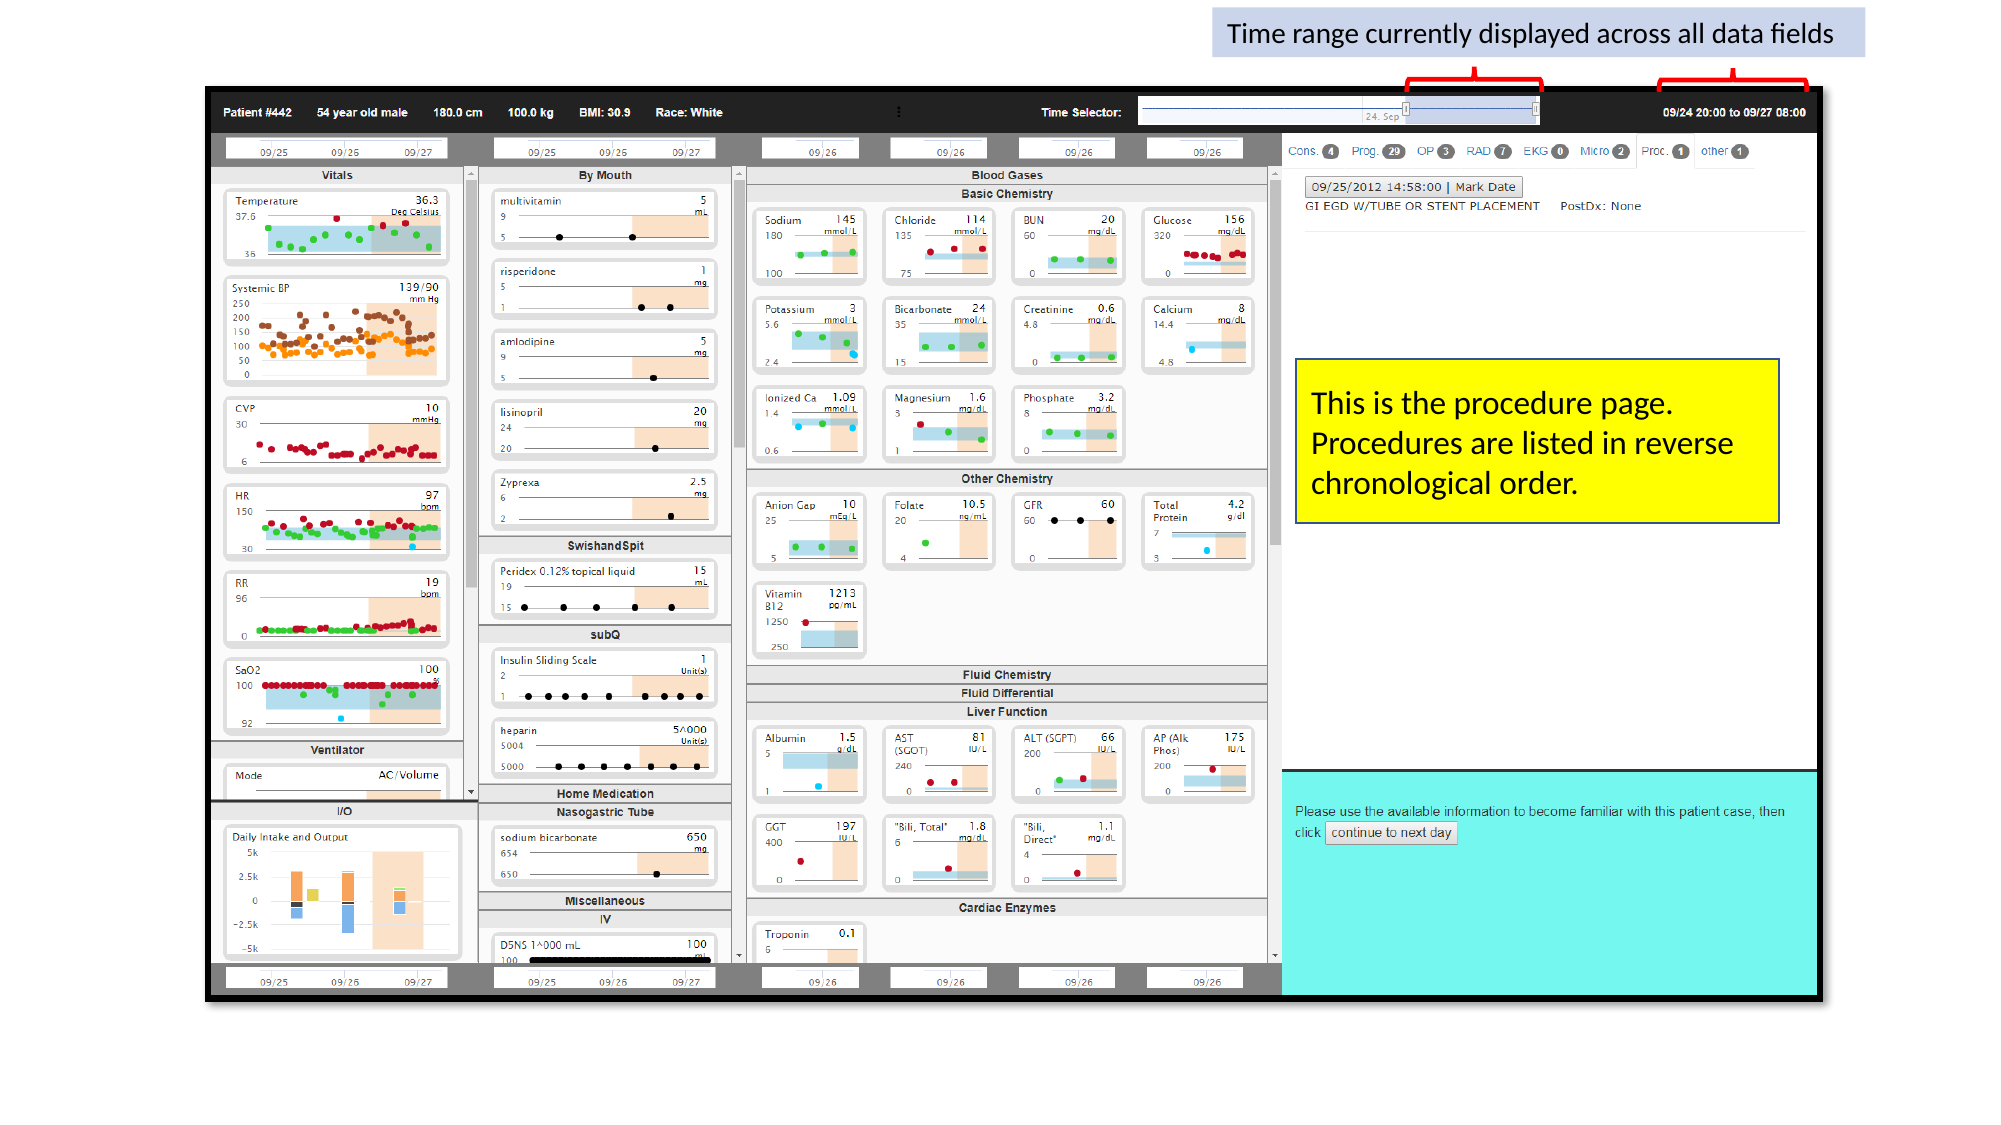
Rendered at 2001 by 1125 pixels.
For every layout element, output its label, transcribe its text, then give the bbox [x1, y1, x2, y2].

text_box [1658, 68, 1808, 91]
text_box Time range currently displayed across all data fields [1212, 7, 1866, 58]
picture [210, 91, 1818, 996]
text_box [1406, 66, 1543, 91]
